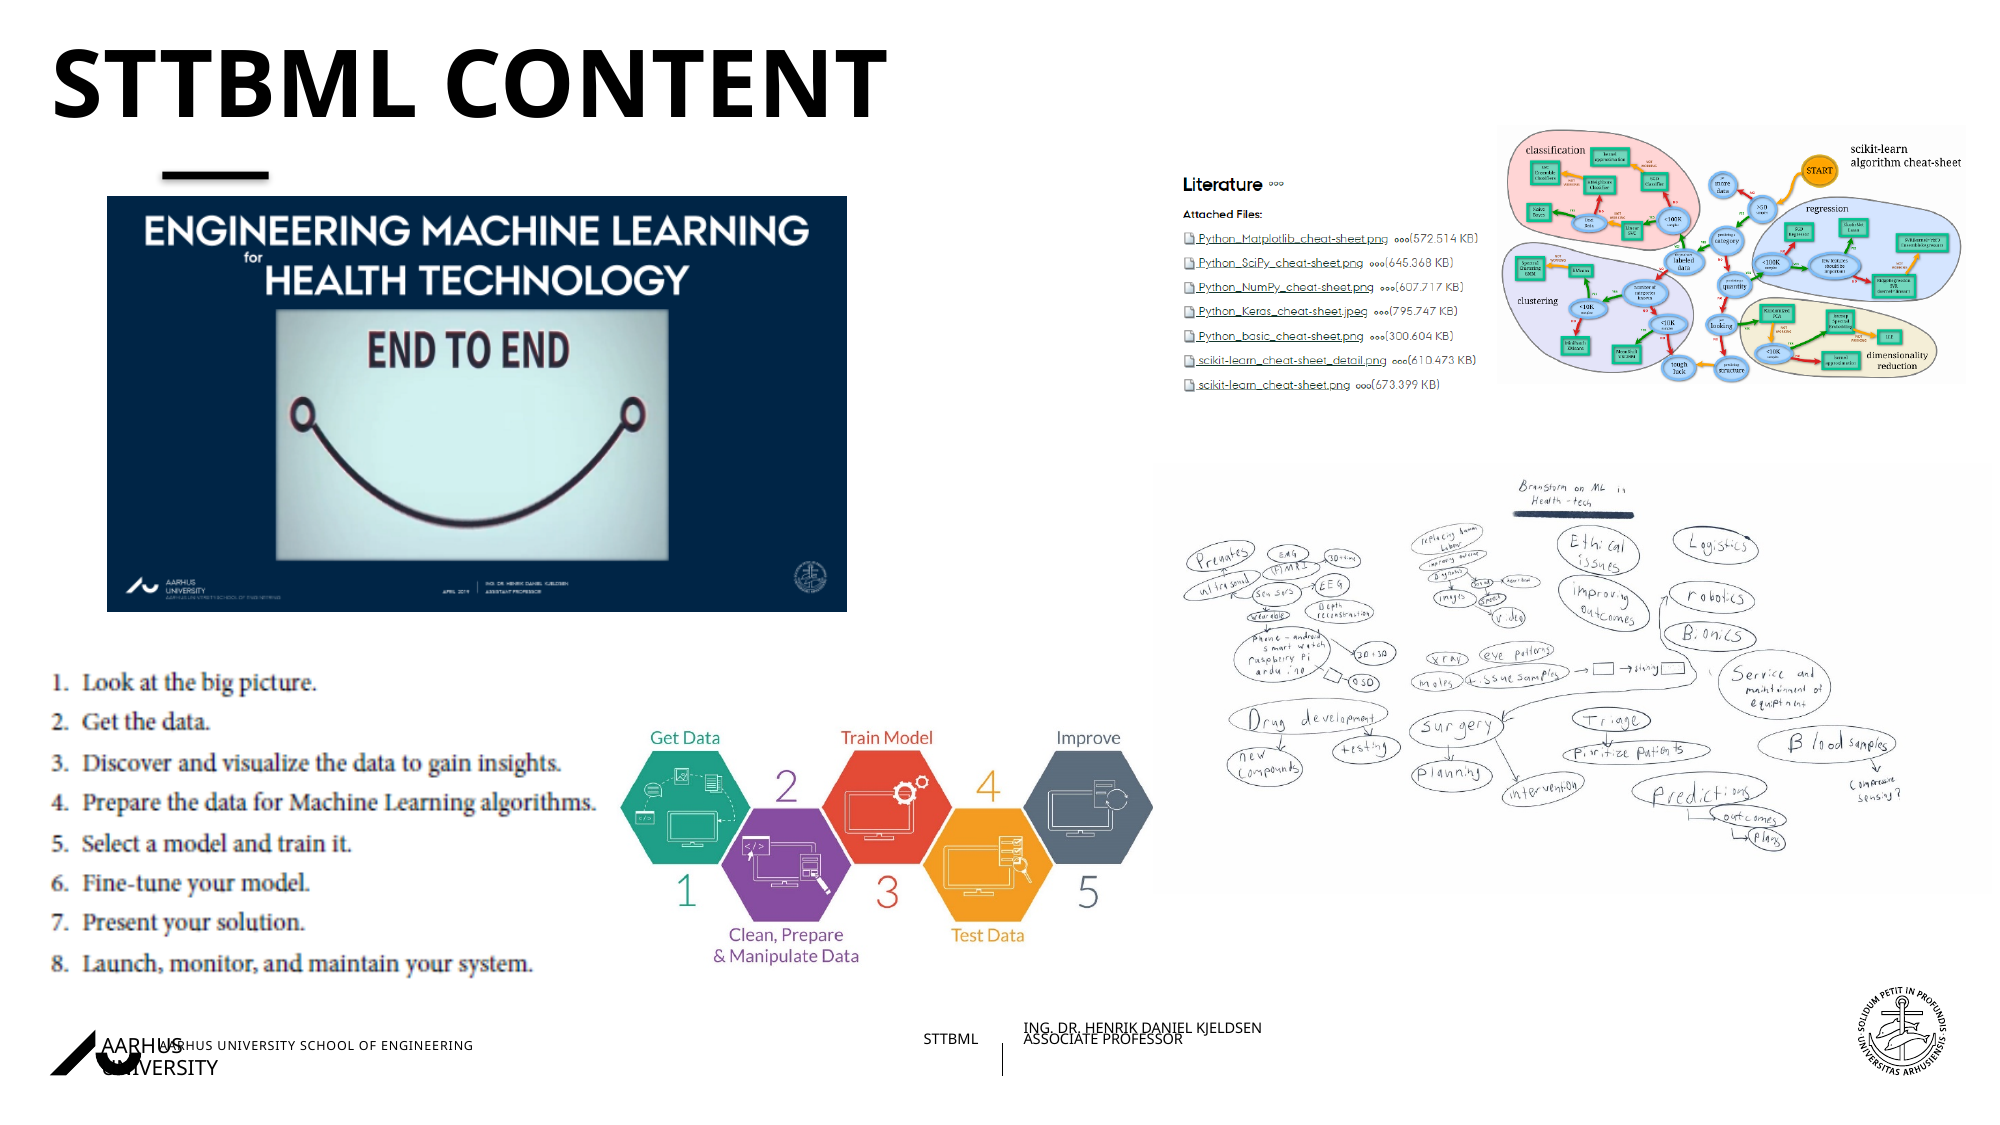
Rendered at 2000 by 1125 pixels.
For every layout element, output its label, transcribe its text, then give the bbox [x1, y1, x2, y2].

picture [42, 463, 1993, 993]
picture [107, 196, 847, 613]
picture [1178, 125, 1966, 421]
title STTBML CONTENT [51, 37, 1948, 162]
